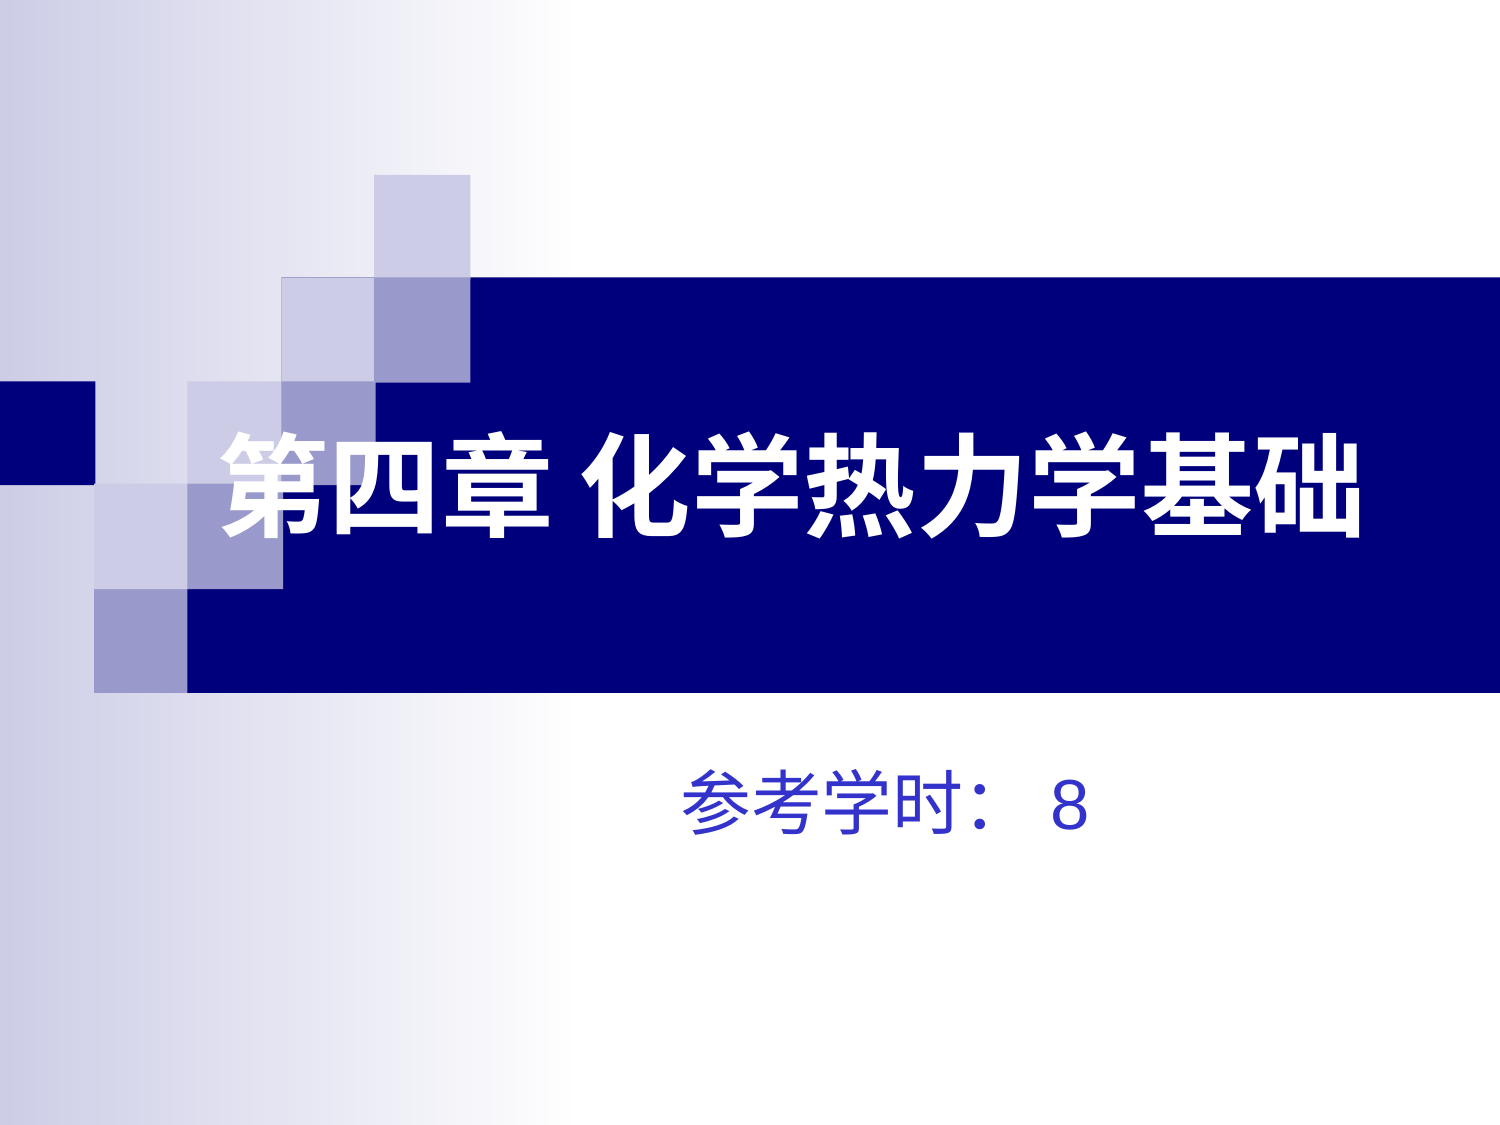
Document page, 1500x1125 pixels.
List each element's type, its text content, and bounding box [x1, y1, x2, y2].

title 第四章 化学热力学基础 [147, 302, 1436, 666]
text_box 参考学时：8 [360, 751, 1411, 905]
